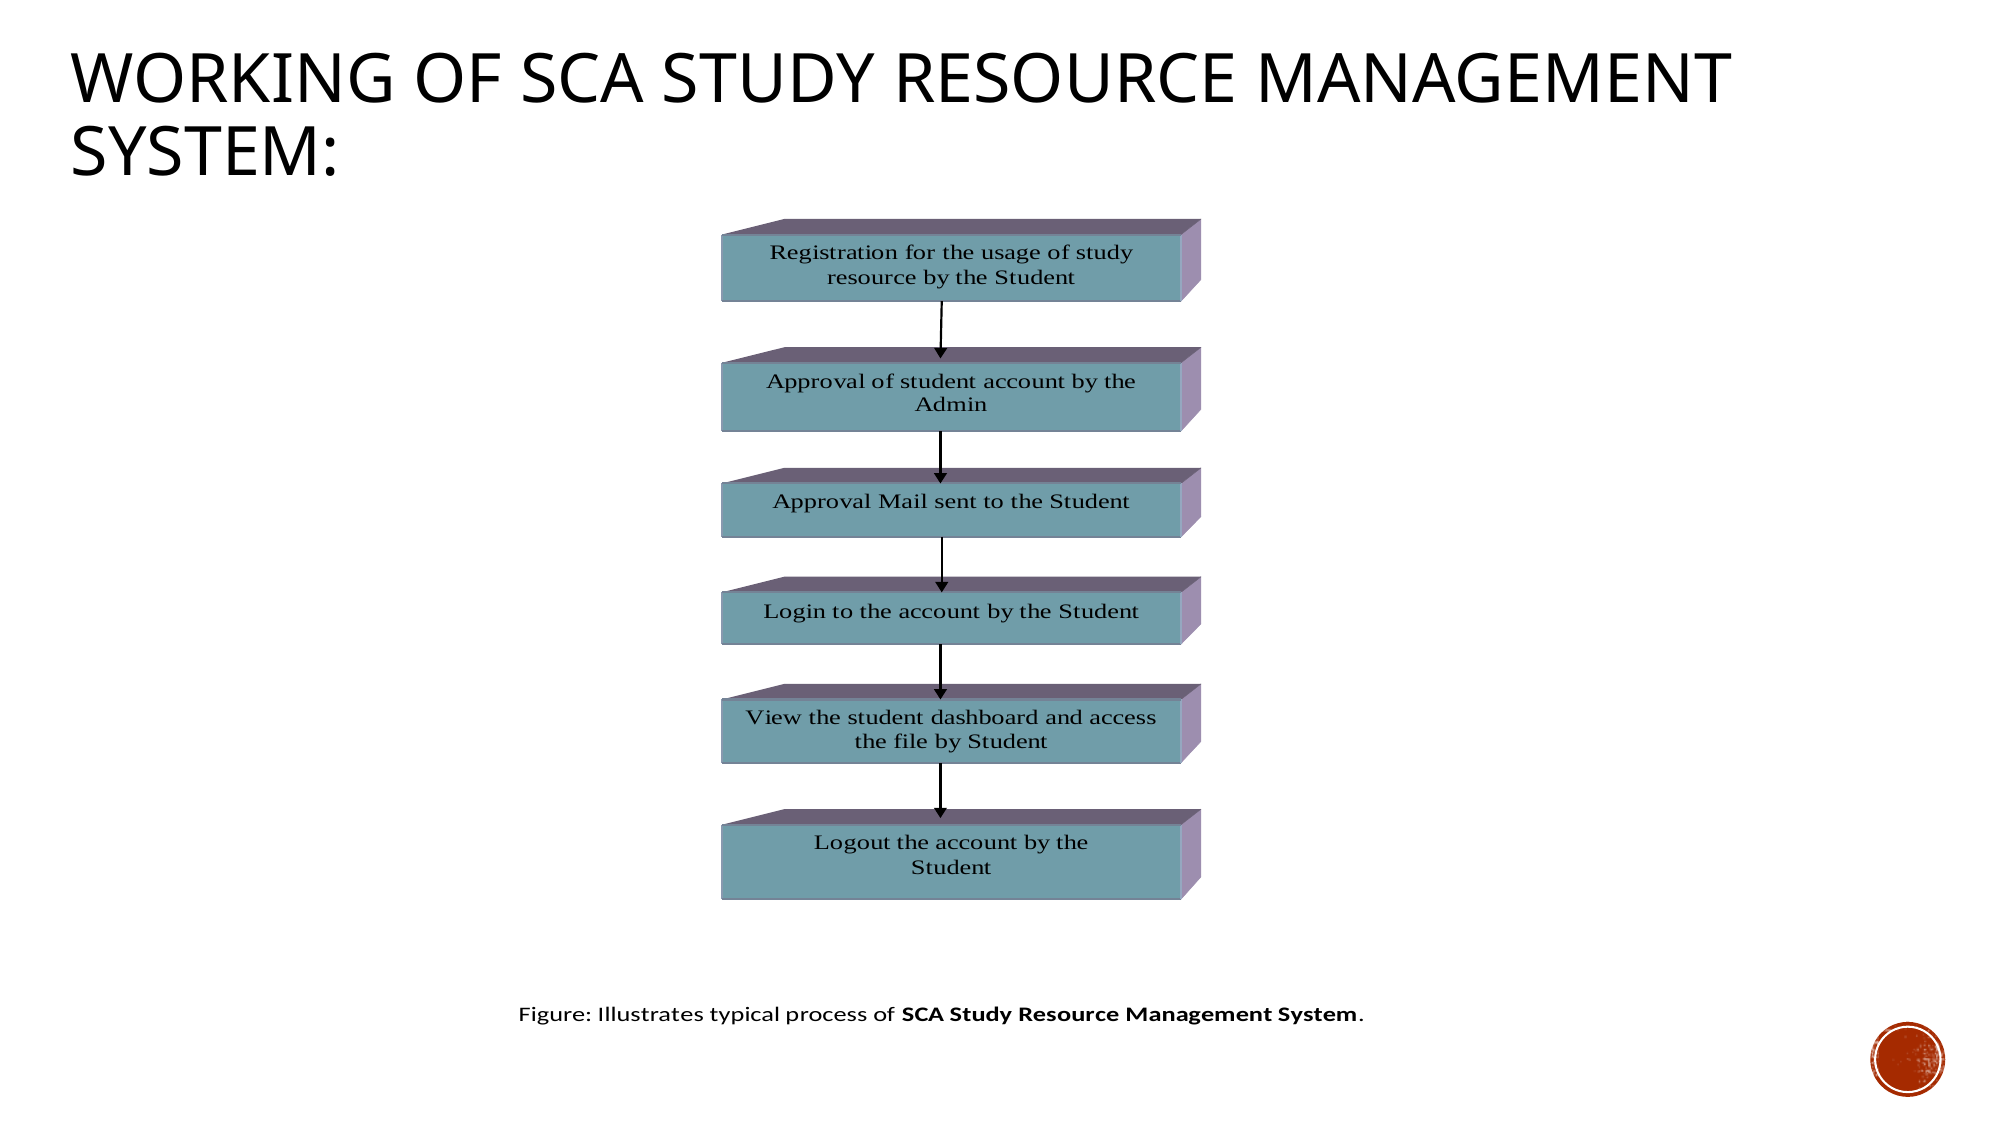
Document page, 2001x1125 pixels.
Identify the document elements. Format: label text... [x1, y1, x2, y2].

title Working of sca study resource management system: [55, 35, 1892, 199]
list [437, 201, 1455, 1072]
